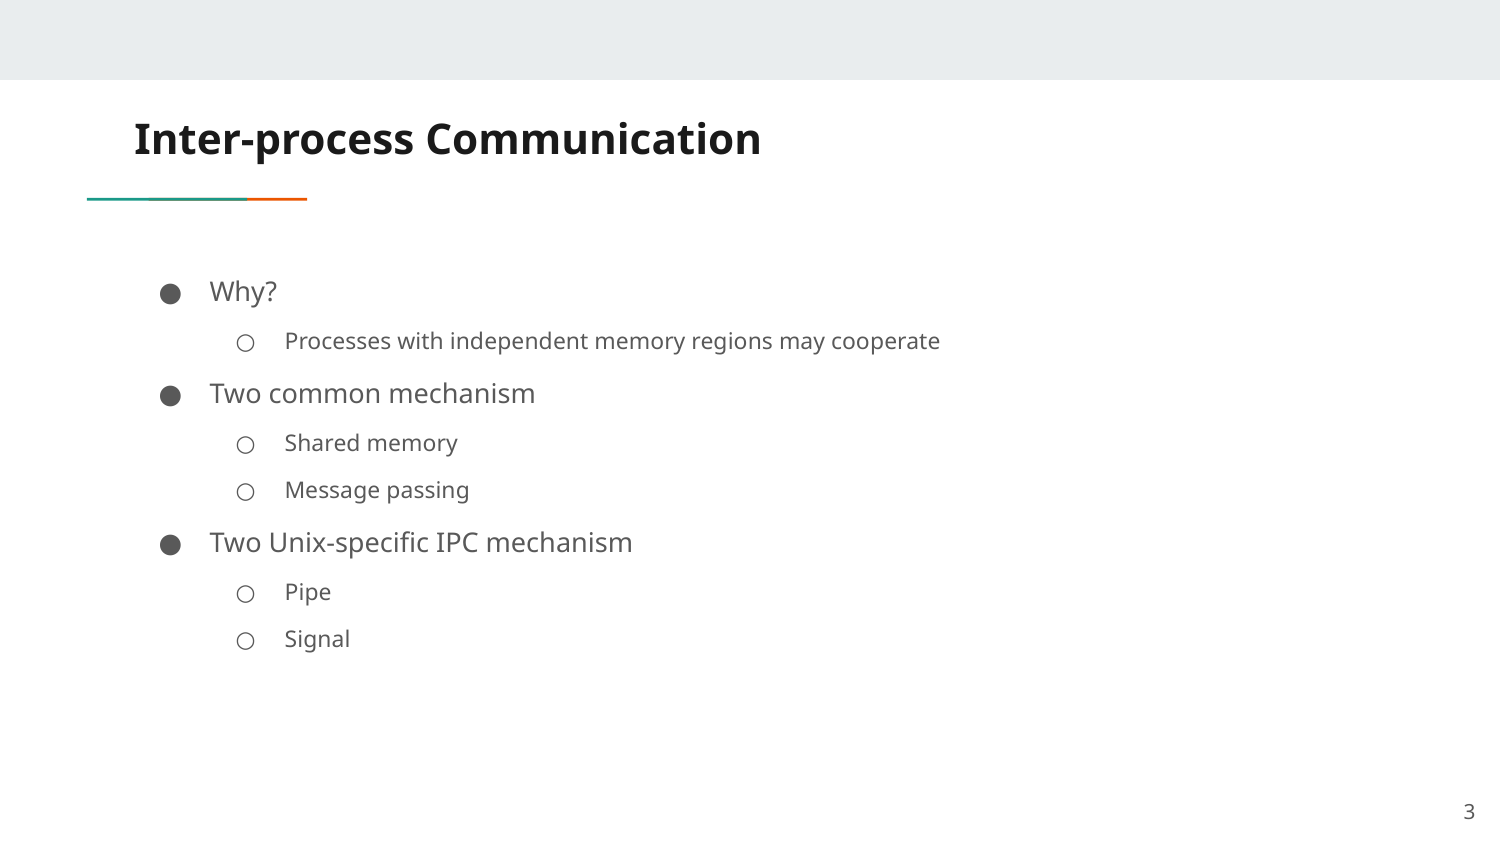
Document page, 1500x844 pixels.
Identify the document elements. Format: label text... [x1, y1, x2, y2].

list Why? Processes with independent memory regions may cooperate Two common mechanism Shared memory Message passing Two Unix-specific IPC mechanism Pipe Signal [119, 239, 1381, 712]
slide_number 3 [1400, 779, 1491, 844]
title Inter-process Communication [119, 93, 1381, 182]
